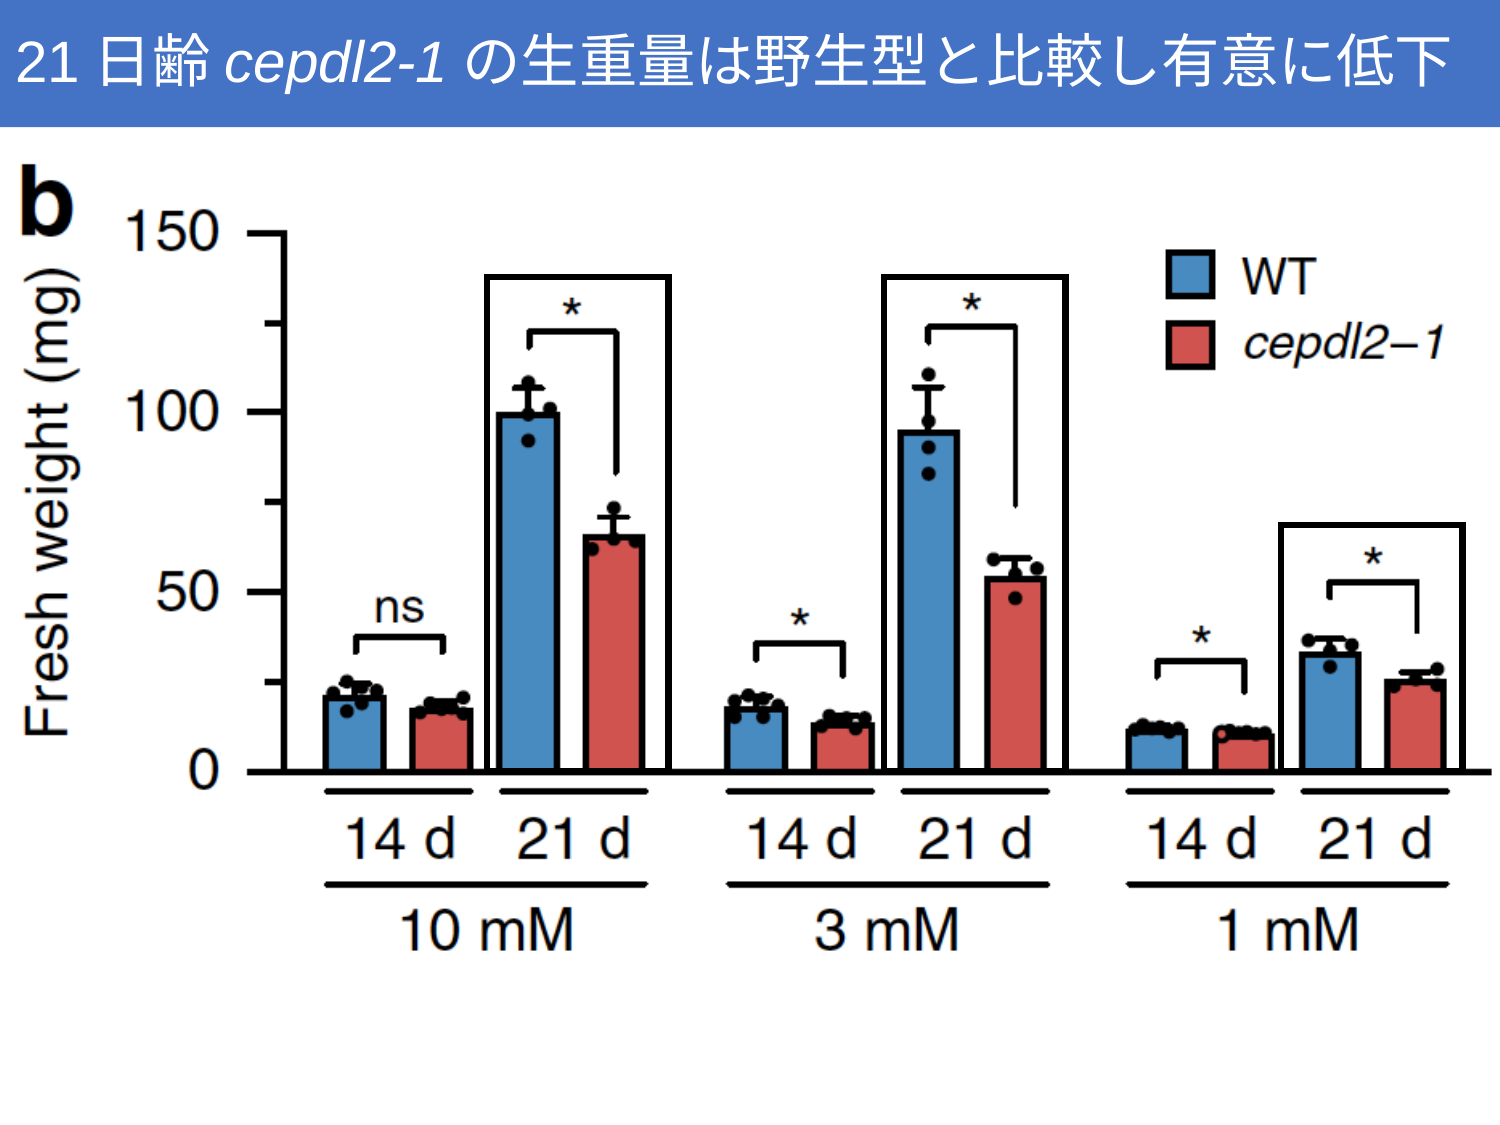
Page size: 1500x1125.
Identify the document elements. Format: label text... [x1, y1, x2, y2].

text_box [0, 150, 1500, 975]
title 21日齢cepdl2-1の生重量は野生型と比較し有意に低下 [0, 0, 1500, 128]
